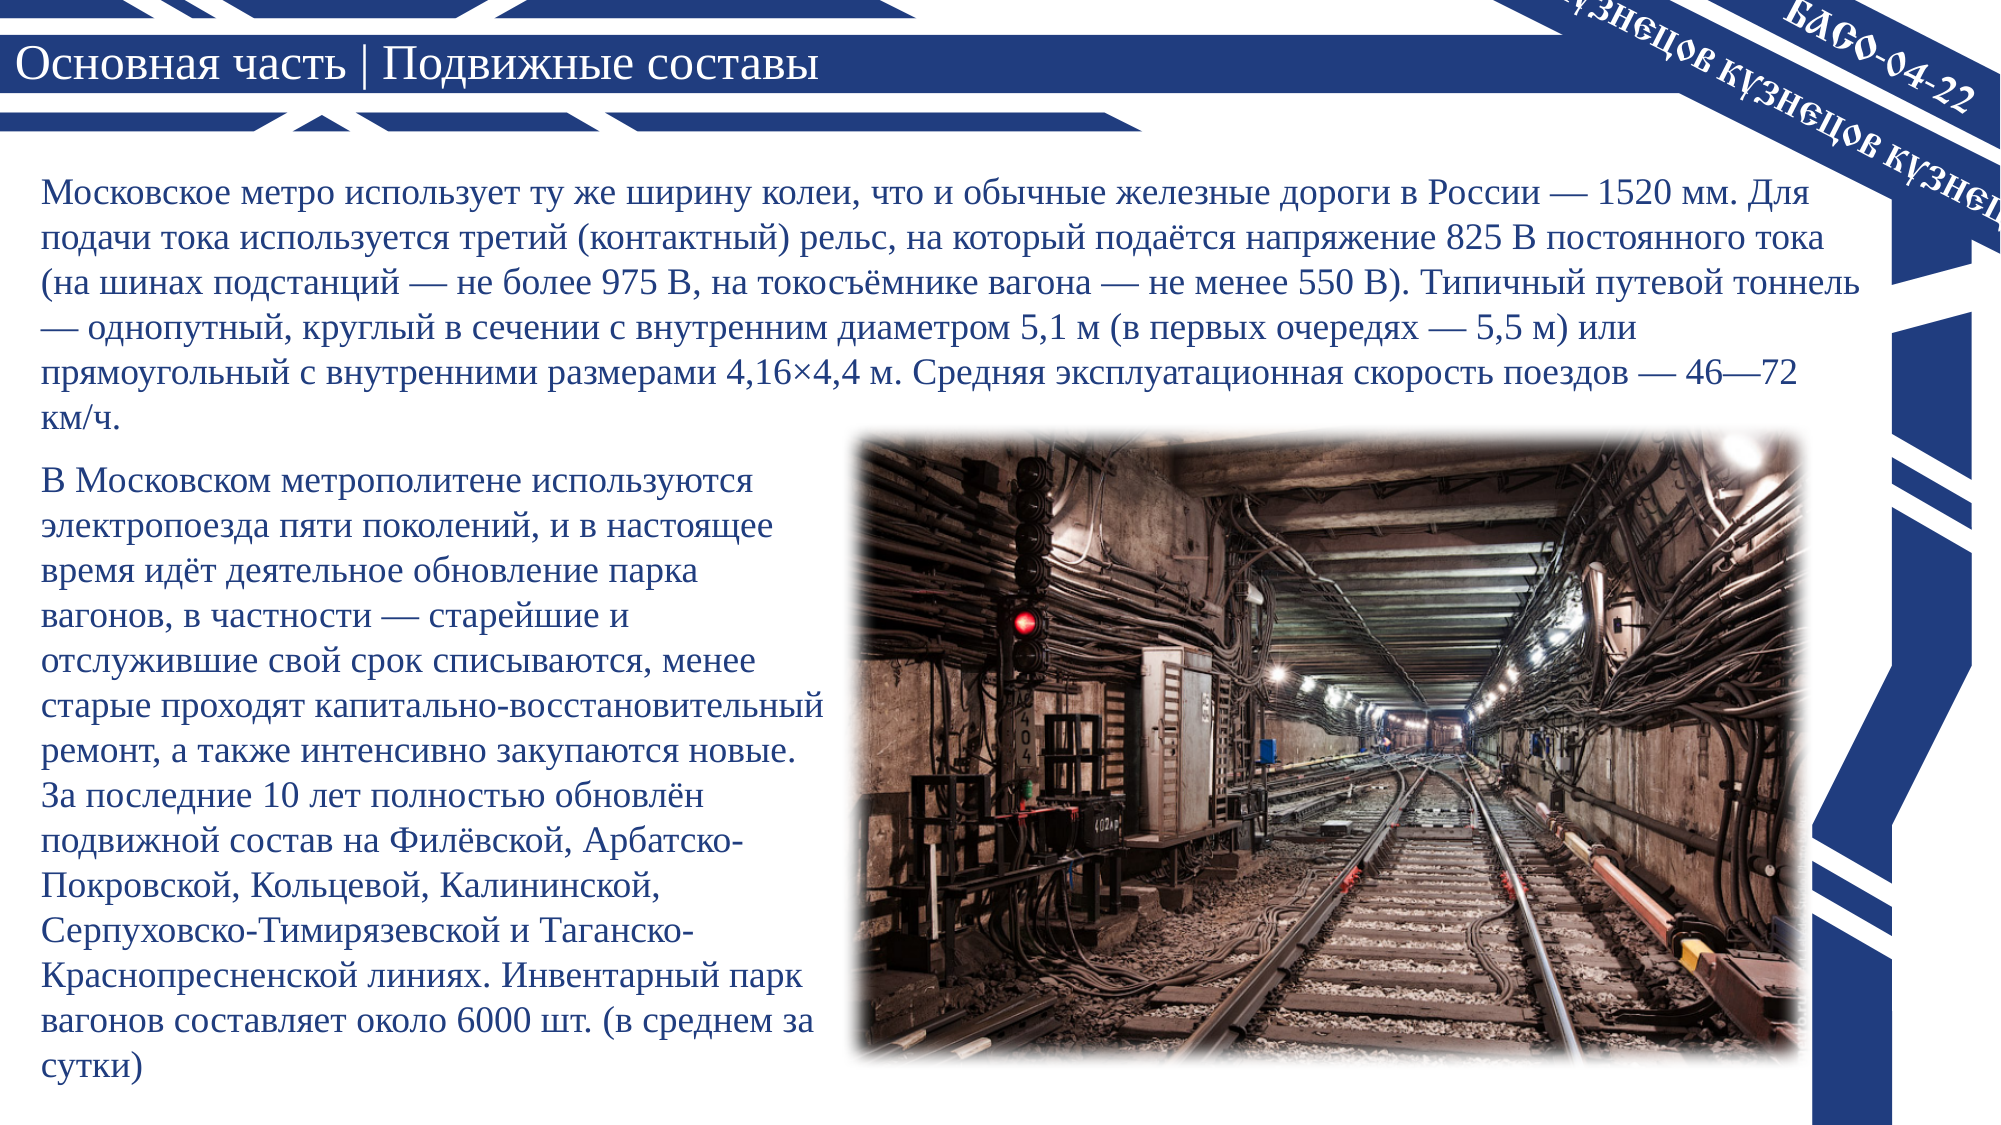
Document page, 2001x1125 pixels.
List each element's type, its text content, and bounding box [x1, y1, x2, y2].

text_box В Московском метрополитене используются электропоезда пяти поколений, и в настоящее время идёт деятельное обновление парка вагонов, в частности — старейшие и отслужившие свой срок списываются, менее старые проходят капитально-восстановительный ремонт, а также интенсивно закупаются новые. За последние 10 лет полностью обновлён подвижной состав на Филёвской, Арбатско-Покровской, Кольцевой, Калининской, Серпуховско-Тимирязевской и Таганско-Краснопресненской линиях. Инвентарный парк вагонов составляет около 6000 шт. (в среднем за сутки) [26, 447, 855, 1092]
picture [0, 0, 2001, 1125]
text_box Московское метро использует ту же ширину колеи, что и обычные железные дороги в России — 1520 мм. Для подачи тока используется третий (контактный) рельс, на который подаётся напряжение 825 В постоянного тока (на шинах подстанций — не более 975 В, на токосъёмнике вагона — не менее 550 В). Типичный путевой тоннель — однопутный, круглый в сечении с внутренним диаметром 5,1 м (в первых очередях — 5,5 м) или прямоугольный с внутренними размерами 4,16×4,4 м. Средняя эксплуатационная скорость поездов — 46—72 км/ч. [26, 159, 1889, 445]
text_box Основная часть | Подвижные составы [0, 22, 1278, 97]
